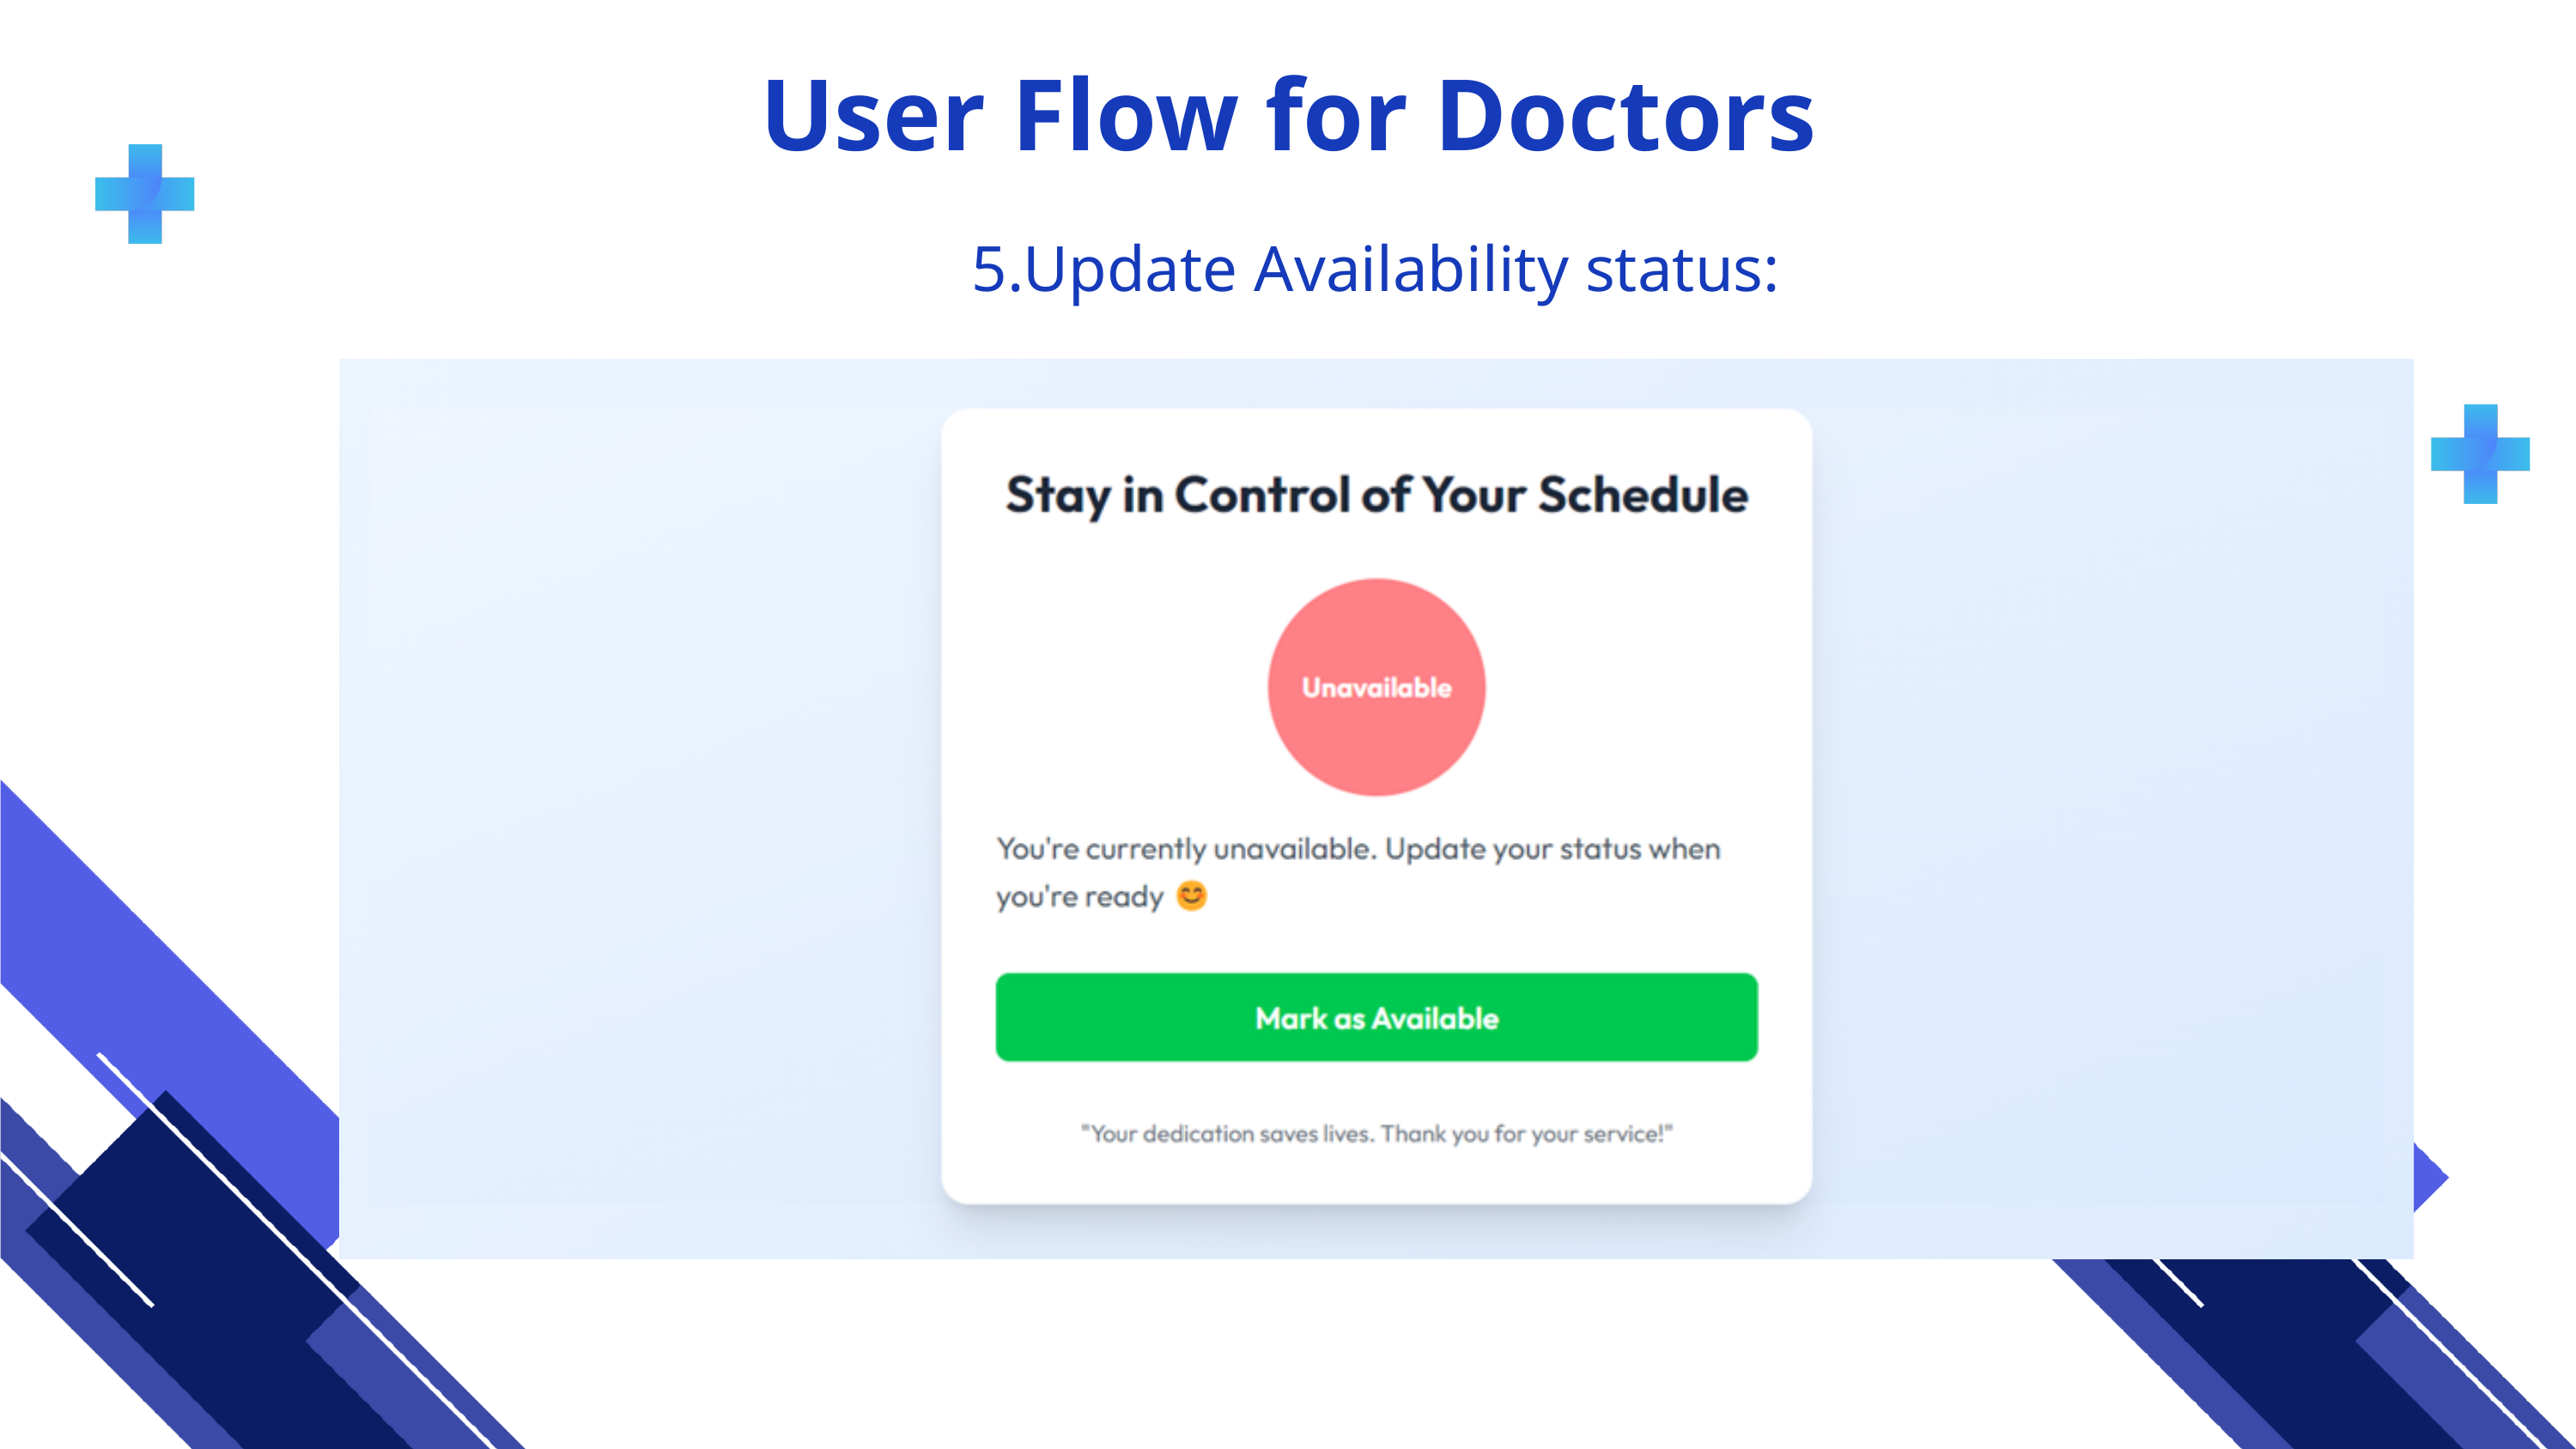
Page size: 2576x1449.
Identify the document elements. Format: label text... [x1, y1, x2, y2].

text_box [0, 779, 526, 1449]
text_box [95, 144, 195, 244]
text_box [2050, 779, 2576, 1449]
text_box User Flow for Doctors [402, 32, 2174, 171]
text_box 5.Update Availability status: [462, 215, 2291, 304]
text_box [339, 359, 2415, 1259]
text_box [2431, 404, 2530, 504]
